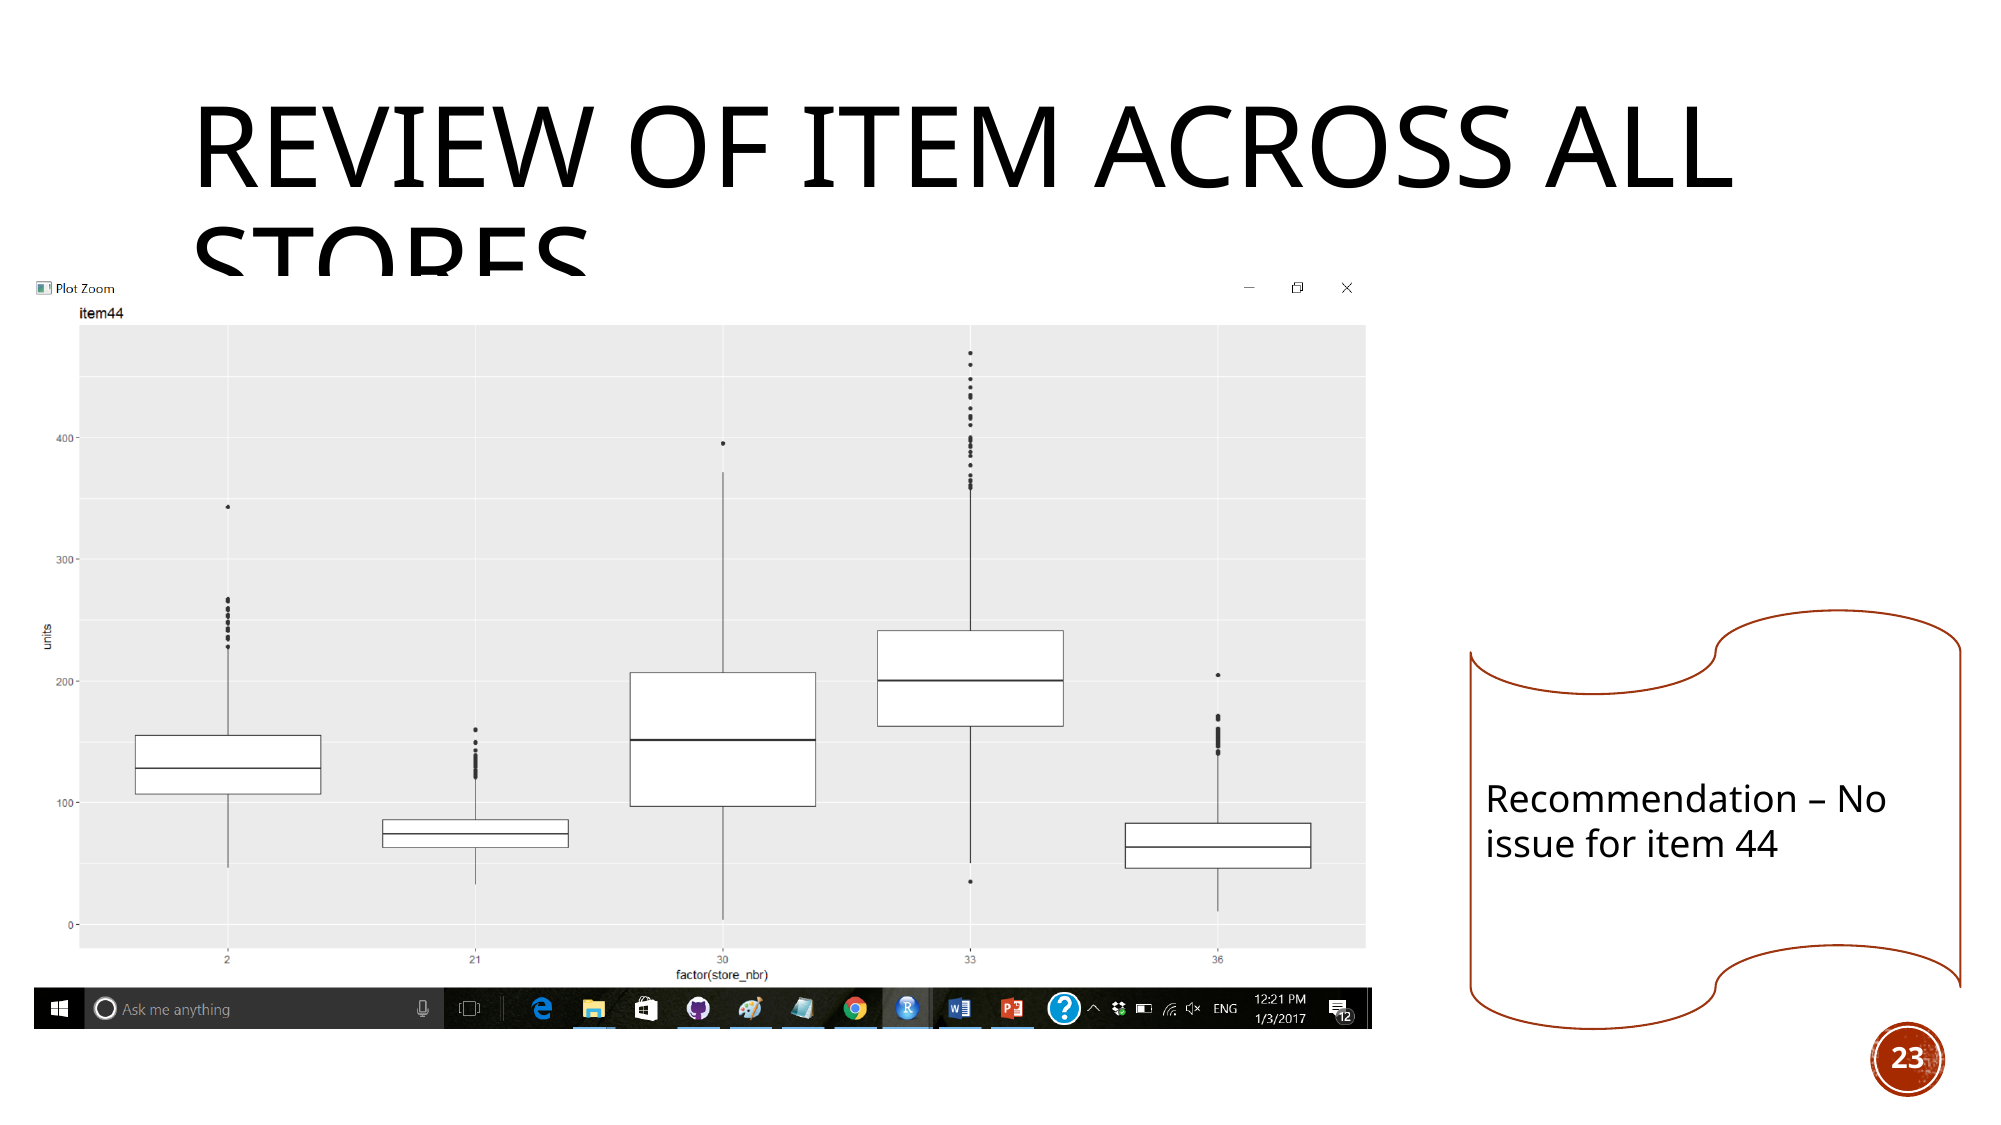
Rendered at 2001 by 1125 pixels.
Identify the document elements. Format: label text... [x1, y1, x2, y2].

slide_number 23 [1855, 1028, 1961, 1089]
text_box Recommendation – No issue for item 44 [1469, 609, 1962, 1031]
picture [34, 276, 1372, 1029]
title Review of item across all stores [175, 79, 1826, 344]
